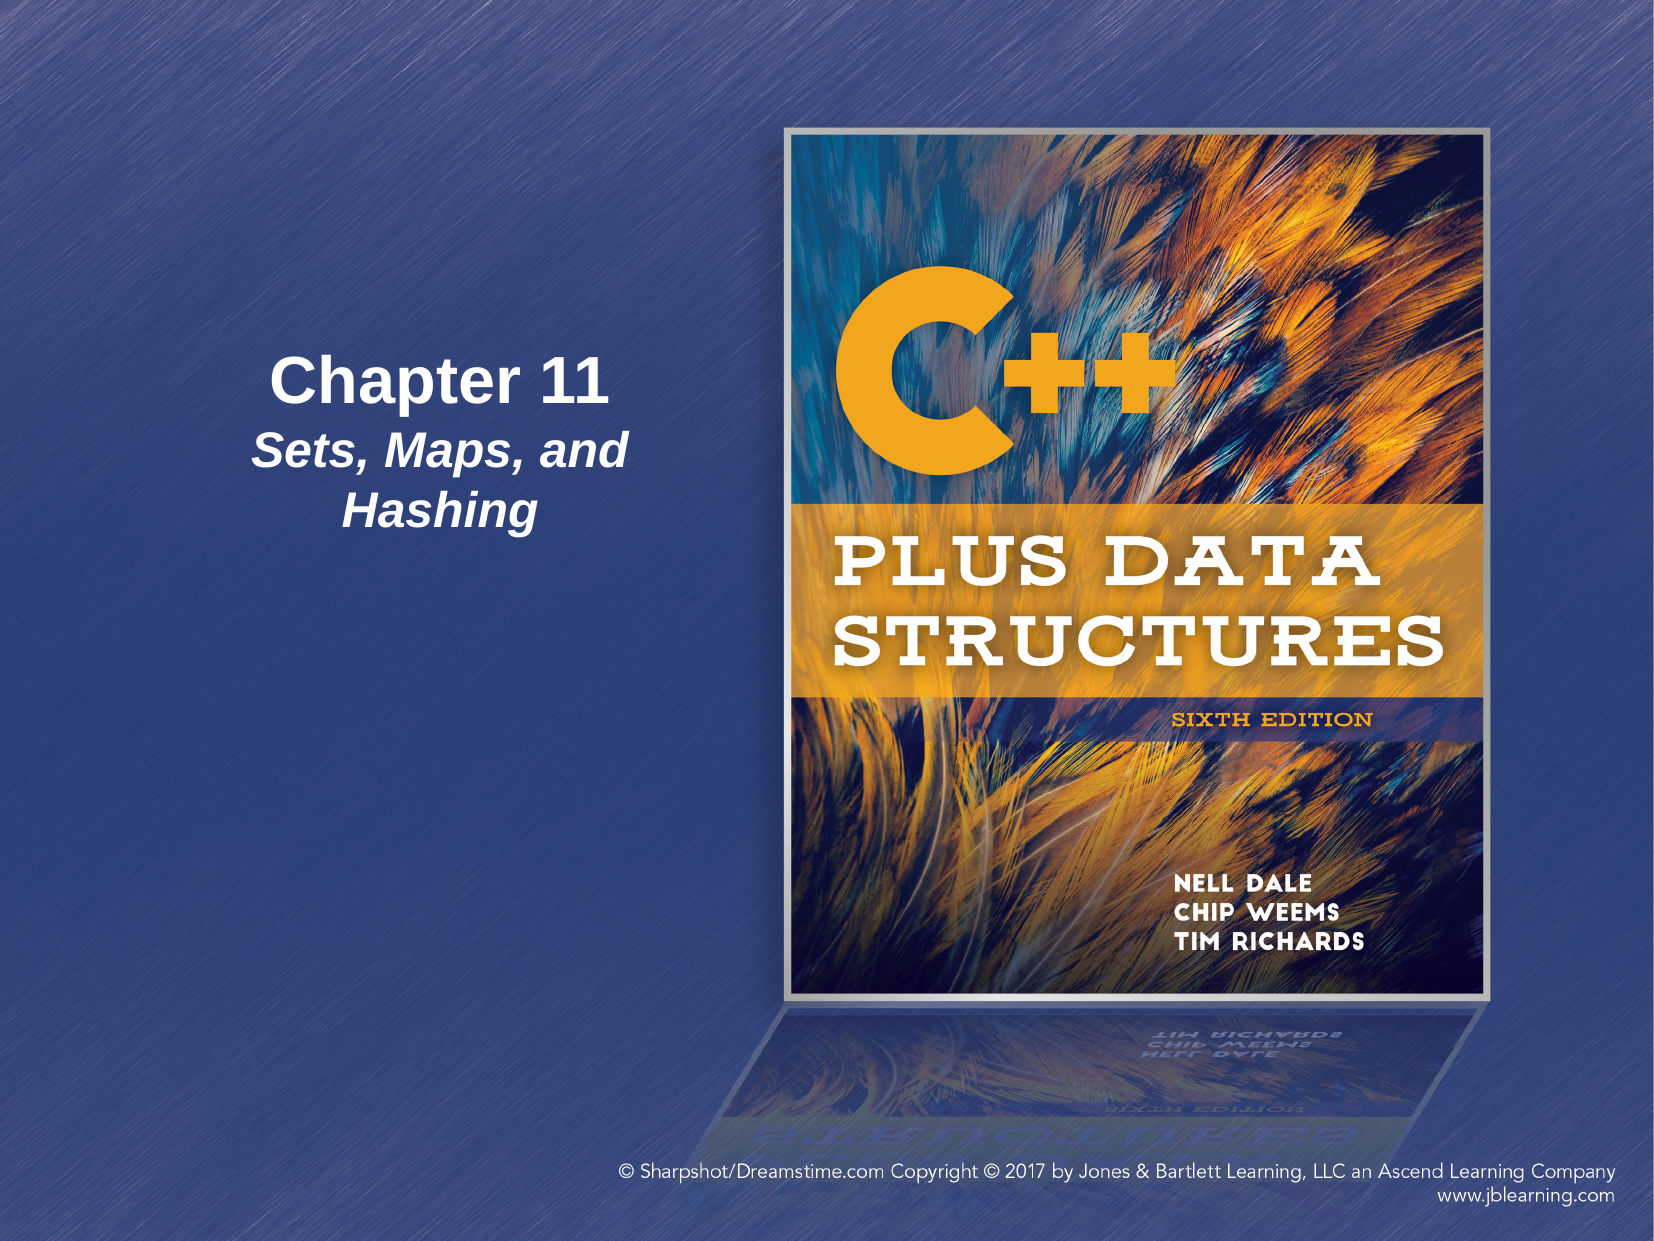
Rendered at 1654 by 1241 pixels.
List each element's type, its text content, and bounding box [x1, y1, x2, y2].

picture [0, 0, 1654, 1241]
text_box Chapter 11 Sets, Maps, and Hashing [205, 329, 675, 534]
